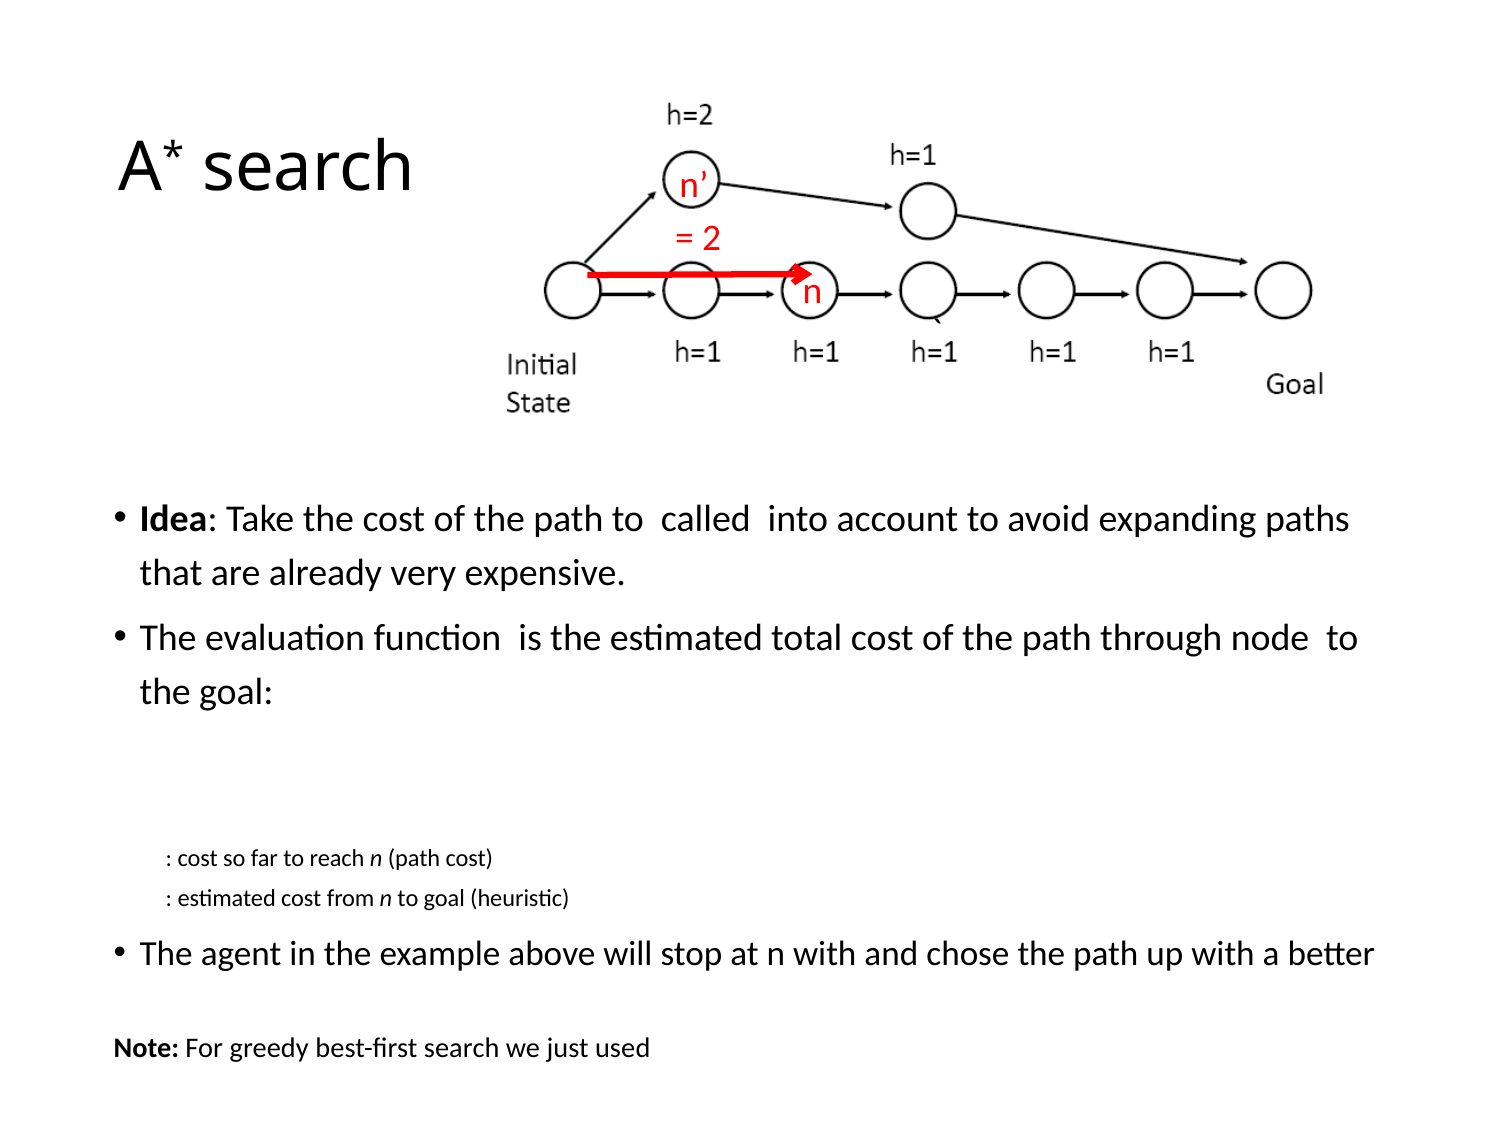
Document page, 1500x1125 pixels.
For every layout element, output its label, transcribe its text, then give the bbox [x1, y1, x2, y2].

picture [482, 74, 1350, 439]
title A* search [103, 59, 1397, 278]
